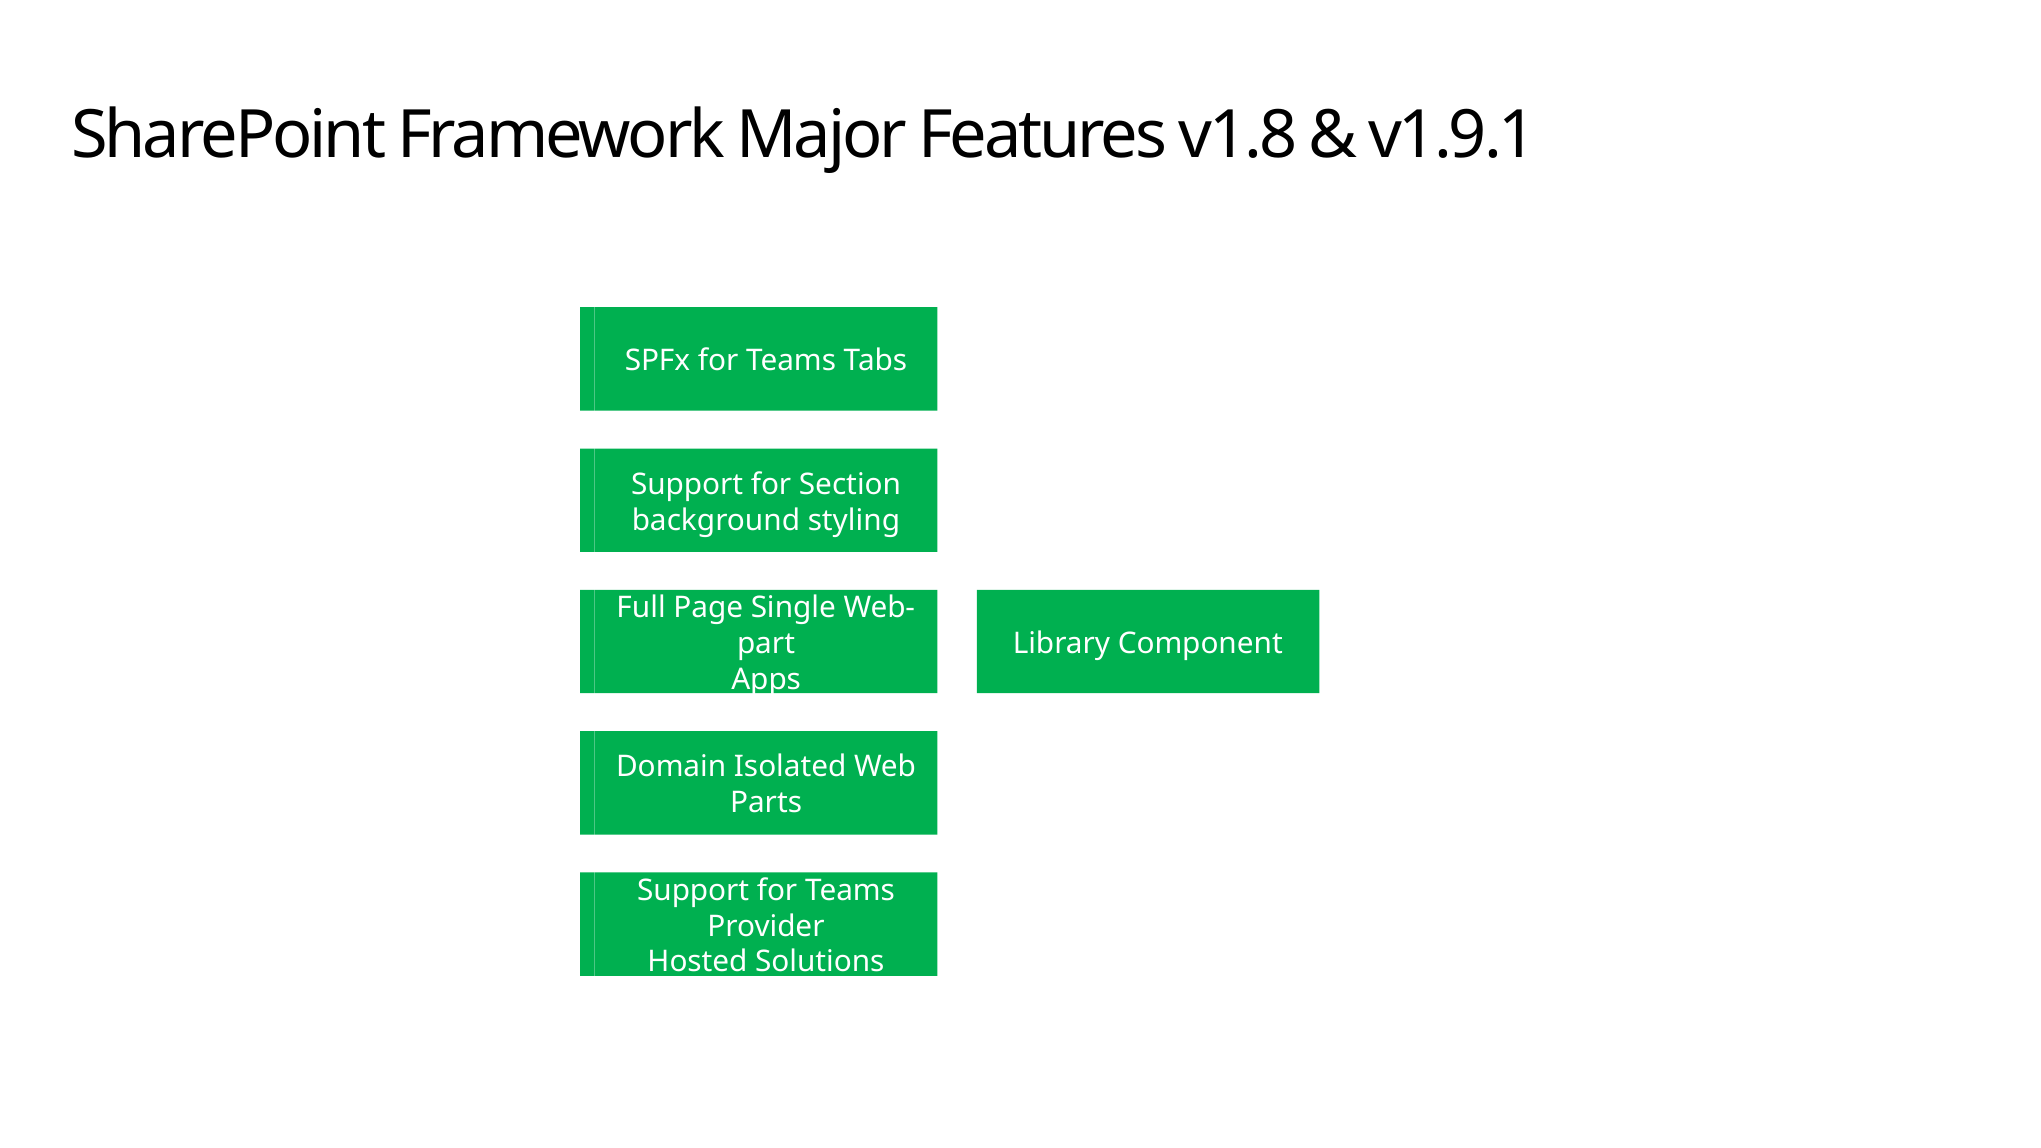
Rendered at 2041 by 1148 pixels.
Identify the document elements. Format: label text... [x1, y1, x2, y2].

text_box Library Component [976, 589, 1320, 694]
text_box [579, 448, 938, 553]
title SharePoint Framework Major Features v1.8 & v1.9.1 [71, 72, 1969, 198]
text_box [579, 730, 938, 835]
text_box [579, 872, 938, 977]
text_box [579, 306, 938, 411]
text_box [579, 589, 938, 694]
